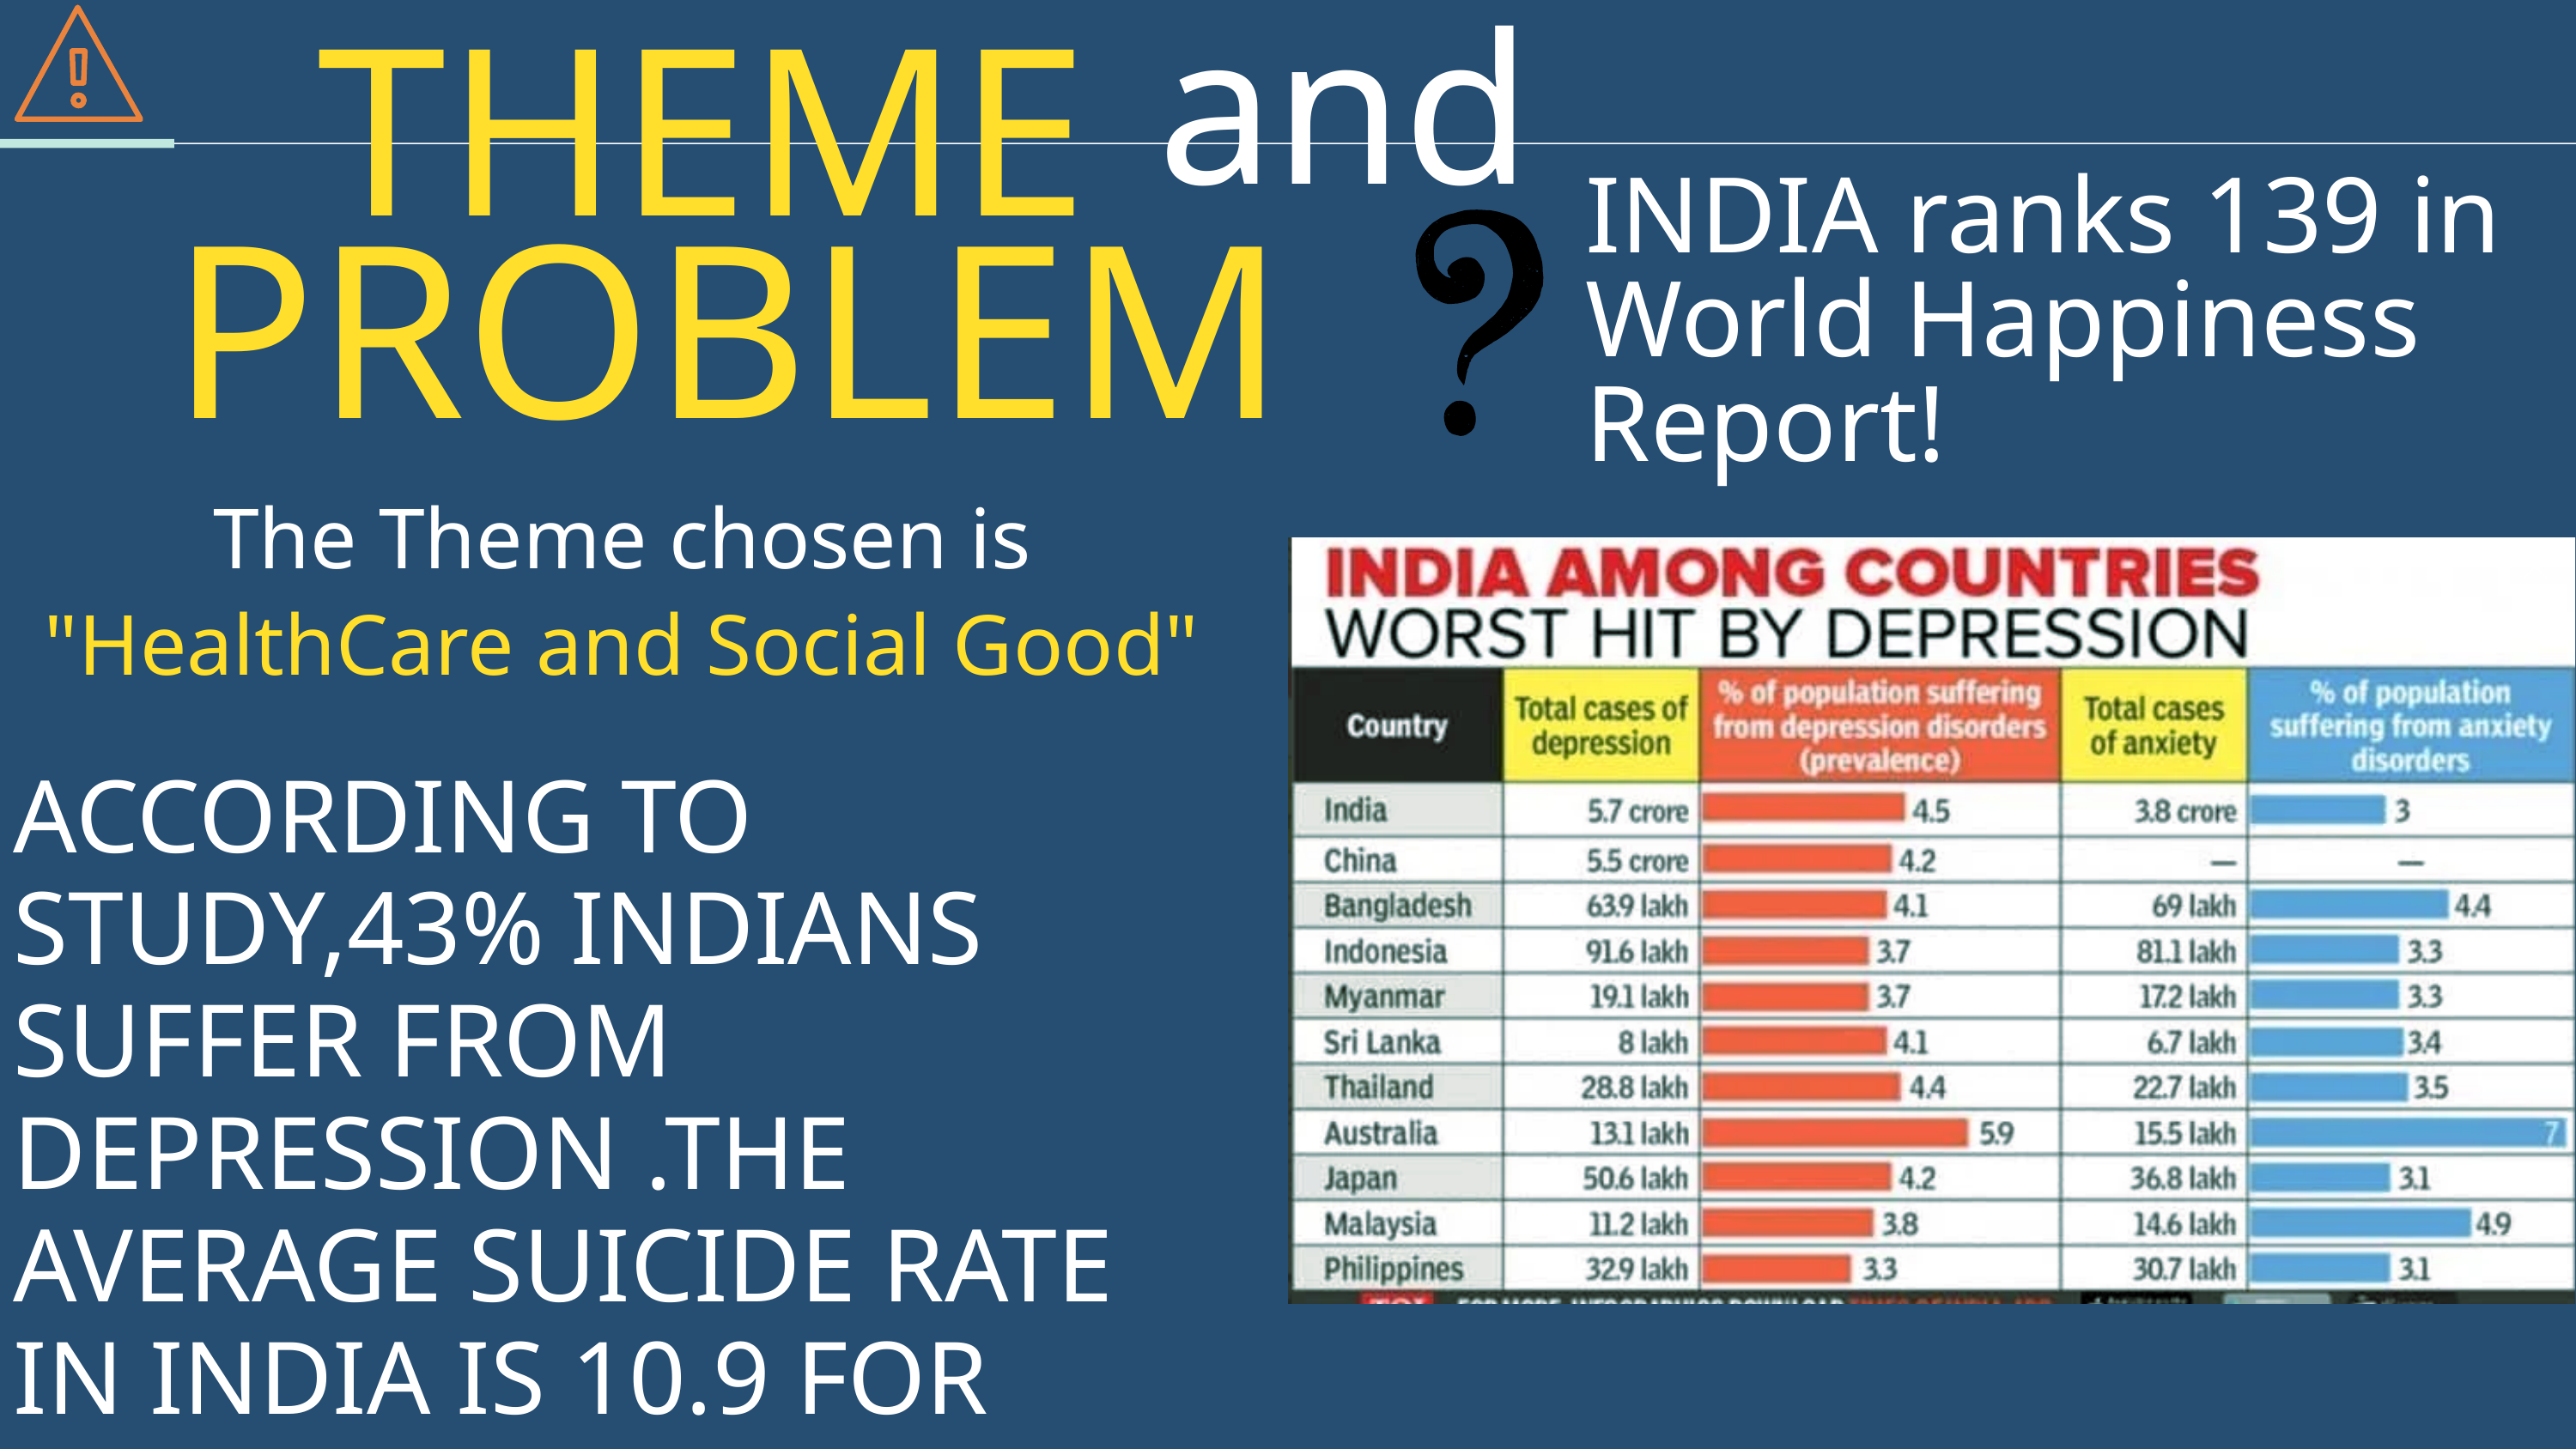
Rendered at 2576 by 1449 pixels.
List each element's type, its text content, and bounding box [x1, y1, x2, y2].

picture [13, 3, 145, 124]
picture [1287, 537, 2576, 1304]
text_box The Theme chosen is "HealthCare and Social Good" [0, 497, 1245, 692]
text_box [1463, 138, 2576, 149]
text_box and [1463, 61, 1743, 138]
text_box INDIA ranks 139 in World Happiness Report! [1585, 169, 2576, 482]
text_box and [1463, 158, 1743, 226]
picture [1414, 209, 1545, 437]
text_box ACCORDING TO STUDY,43% INDIANS SUFFER FROM DEPRESSION .THE AVERAGE SUICIDE RATE IN INDIA IS 10.9 FOR EVERY LAKH PEOPLE AND THE MAJORITY OF PEOPLE WHO COMMIT SUICIDE ARE BELOW 44 YEARS OF AGE. [13, 760, 1198, 1449]
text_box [0, 3, 1457, 488]
